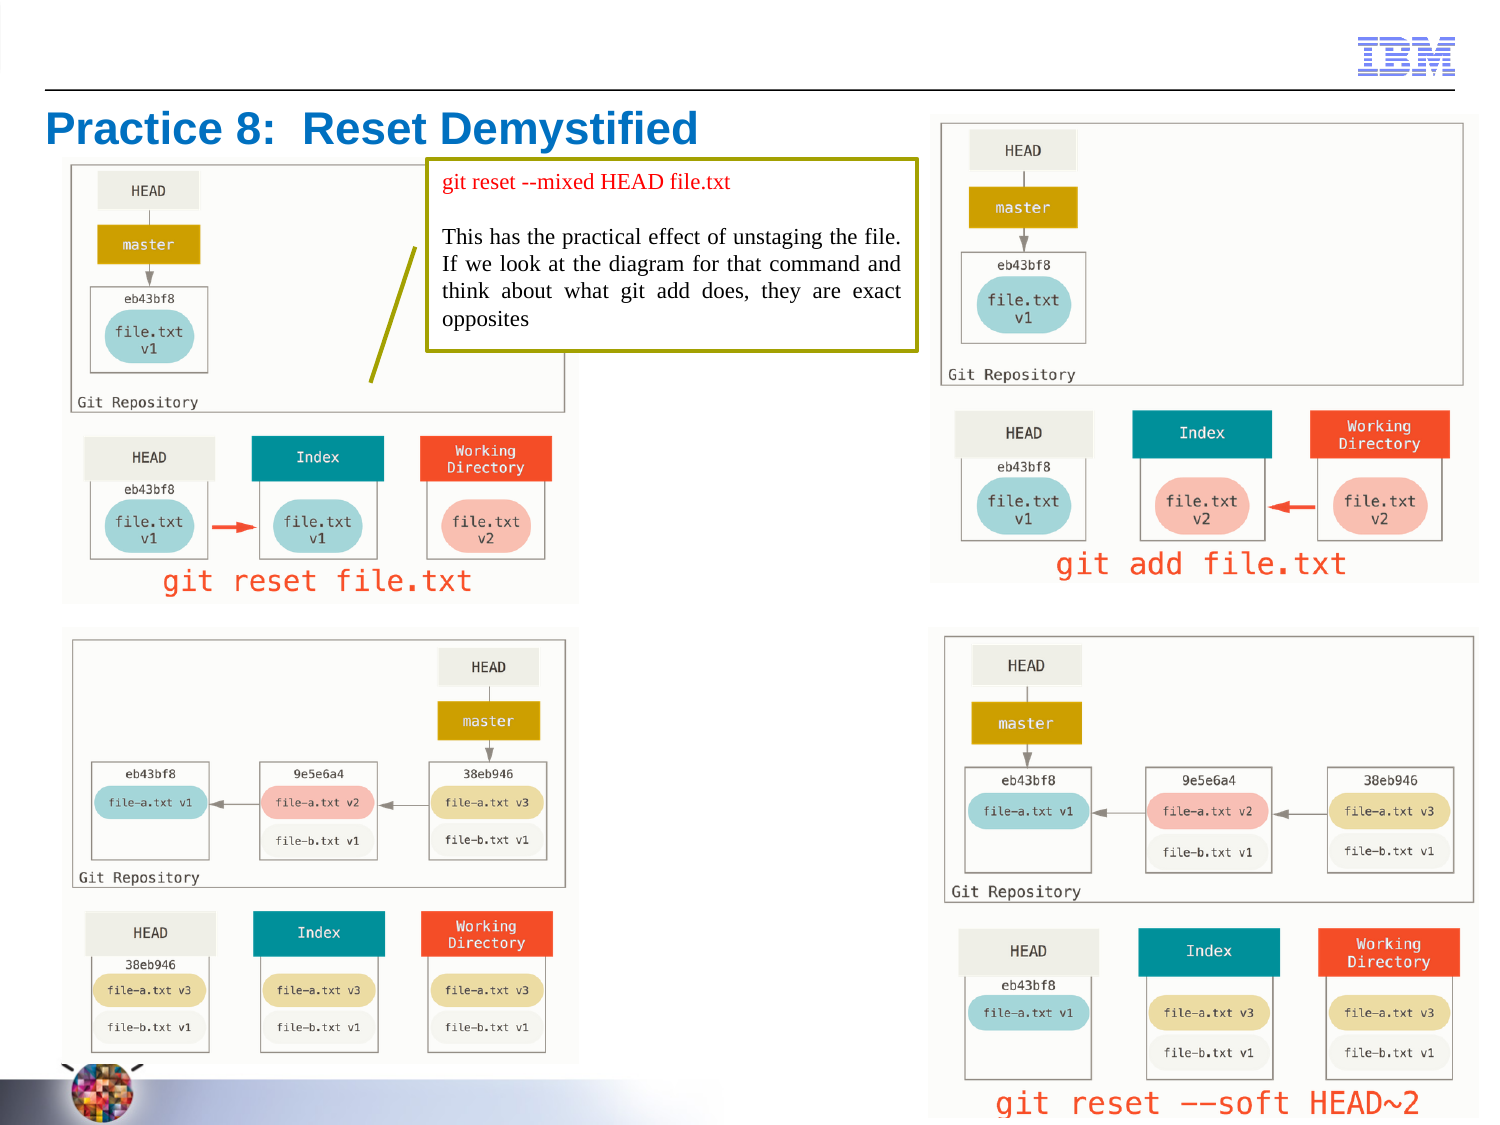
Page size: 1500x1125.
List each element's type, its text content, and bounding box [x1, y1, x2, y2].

picture [1358, 37, 1455, 76]
picture [62, 157, 579, 604]
picture [929, 114, 1480, 583]
text_box git reset --mixed HEAD file.txt This has the practical effect of unstaging the file. If we look at the diagram for that command and think about what git add does, they are exact opposites [579, 157, 919, 353]
picture [928, 627, 1480, 1118]
title Practice 8: Reset Demystified [29, 97, 1456, 160]
picture [0, 627, 724, 1125]
